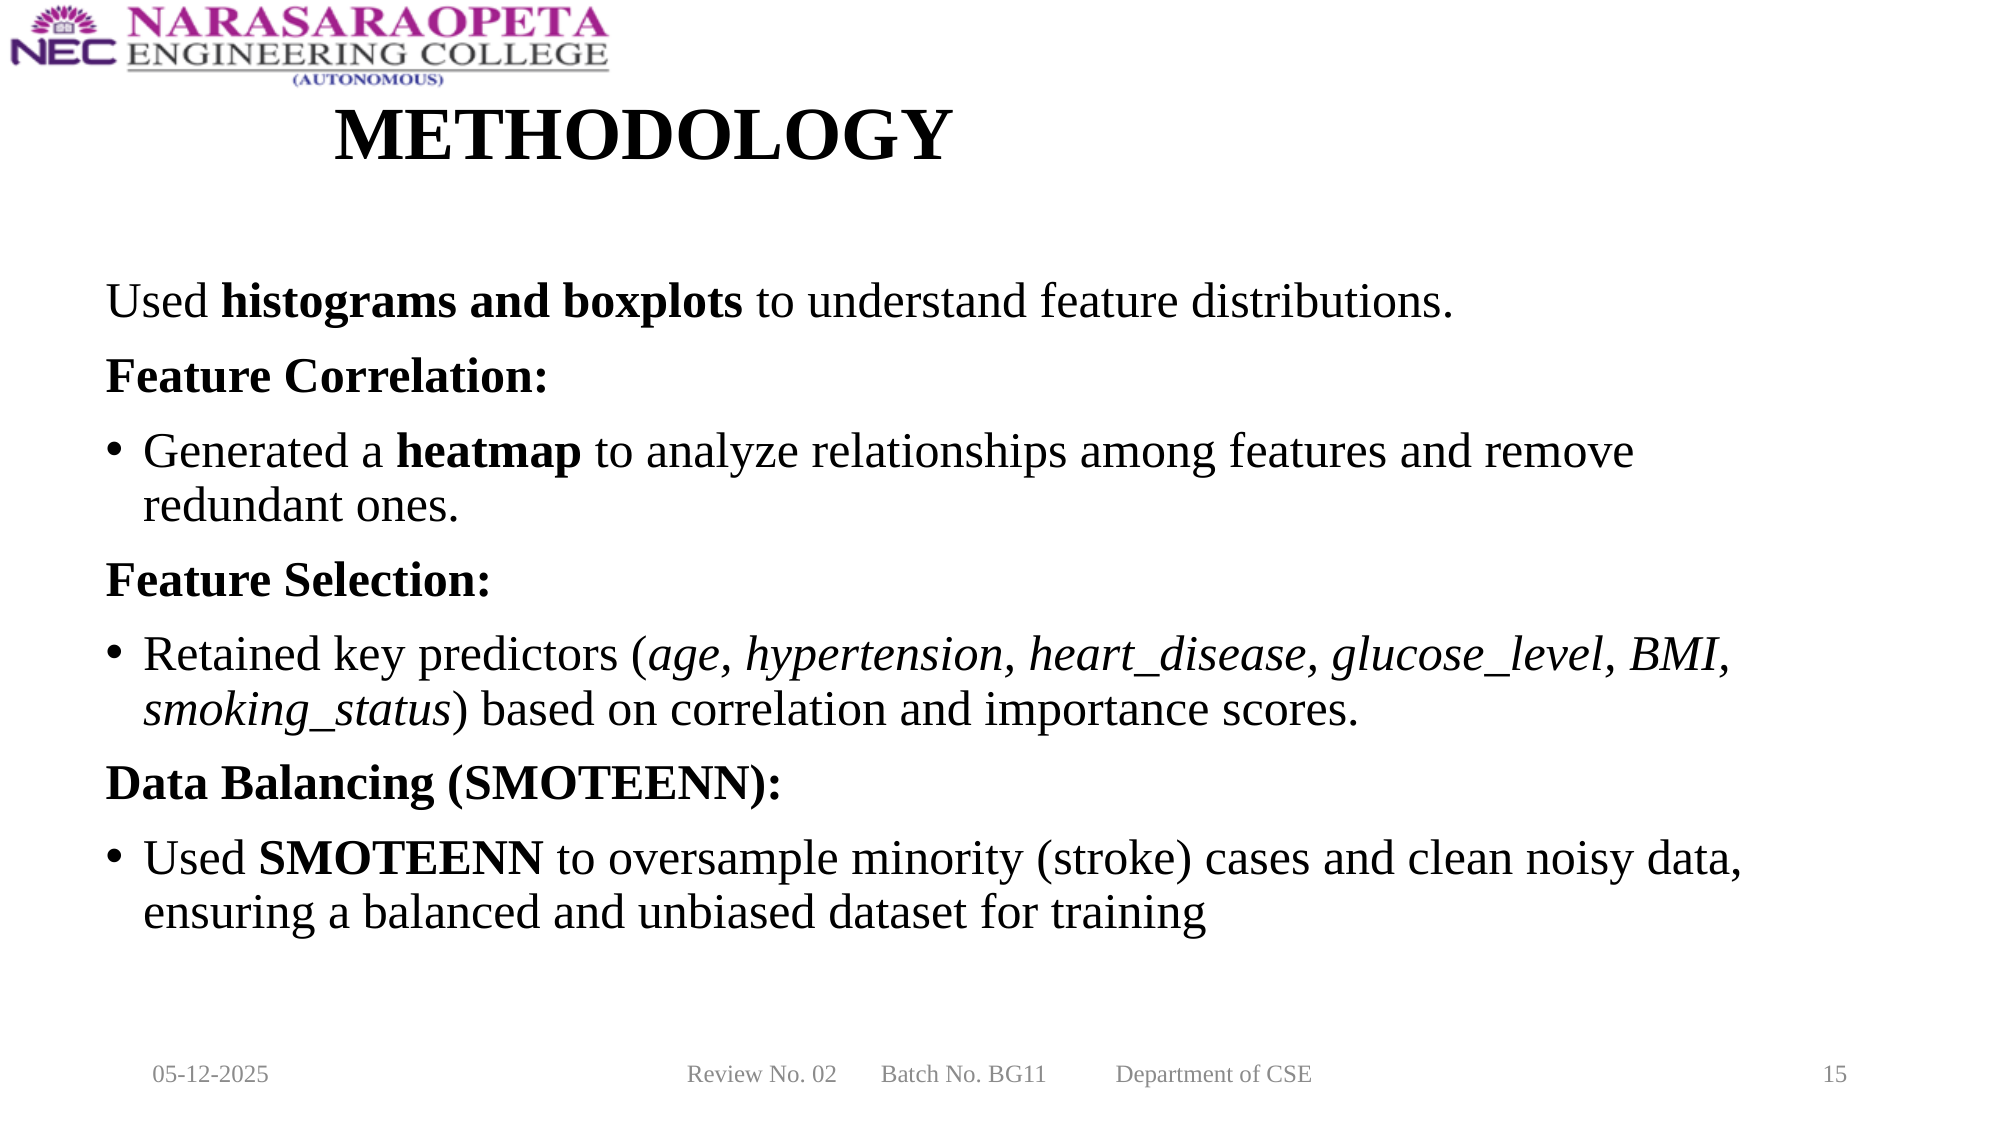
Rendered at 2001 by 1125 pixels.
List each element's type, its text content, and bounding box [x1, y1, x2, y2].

footer Review No. 02 Batch No. BG11 Department of CSE [662, 1042, 1338, 1103]
slide_number 15 [1412, 1042, 1863, 1103]
picture [0, 0, 1280, 719]
list Used histograms and boxplots to understand feature distributions. Feature Correlation: Generated a heatmap to analyze relationships among features and remove redundant ones. Feature Selection: Retained key predictors (age, hypertension, heart_disease, glucose_level, BMI, smoking_status) based on correlation and importance scores. Data Balancing (SMOTEENN): Used SMOTEENN to oversample minority (stroke) cases and clean noisy data, ensuring a balanced and unbiased dataset for training [90, 266, 1848, 947]
text_box METHODOLOGY [319, 77, 1244, 183]
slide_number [137, 1042, 588, 1103]
